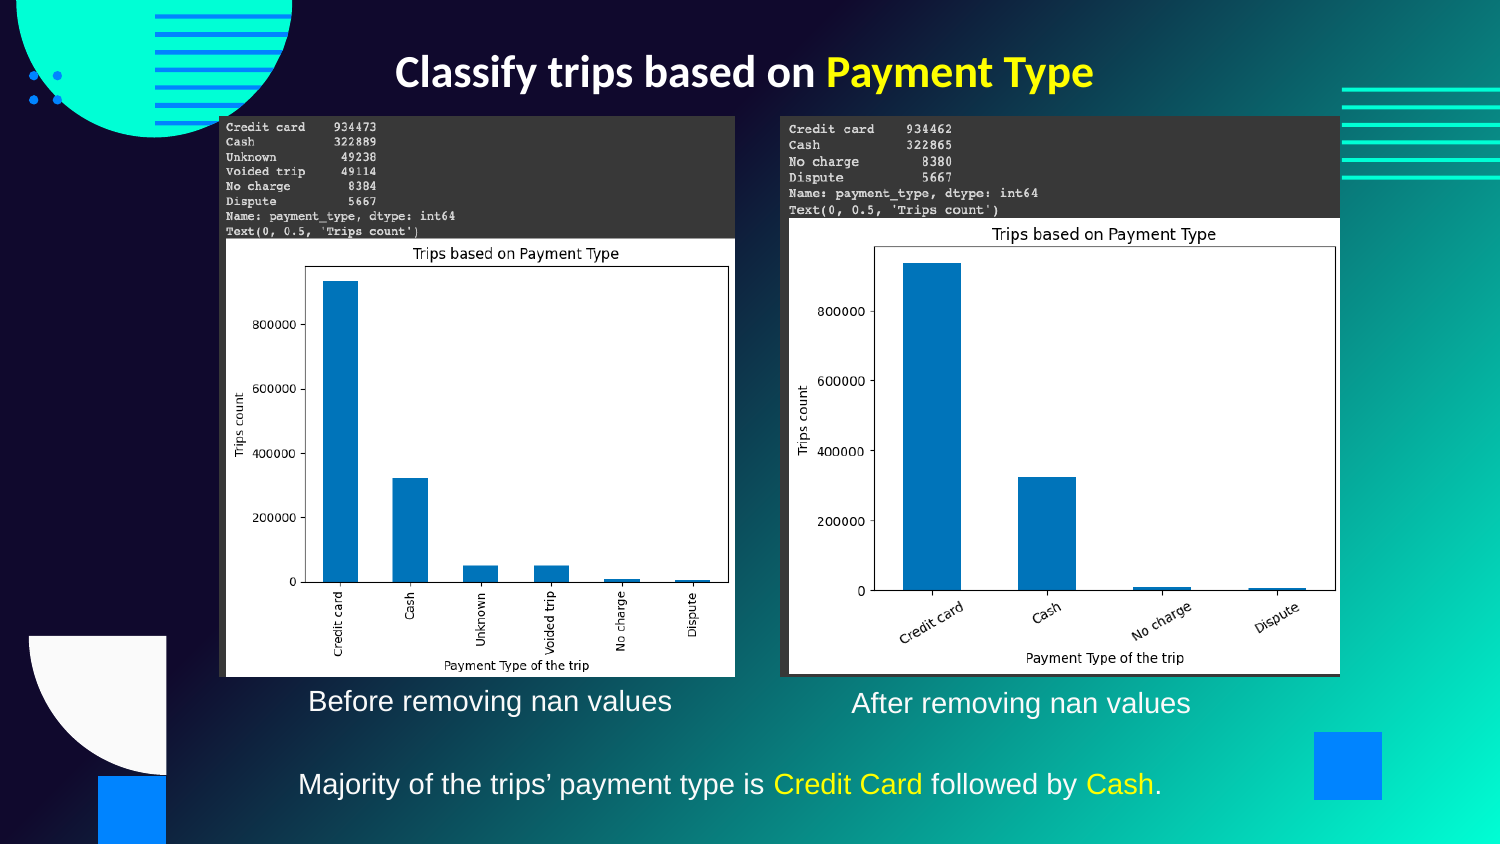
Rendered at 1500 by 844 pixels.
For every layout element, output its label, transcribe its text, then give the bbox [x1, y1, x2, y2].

text_box Majority of the trips’ payment type is Credit Card followed by Cash. [283, 758, 1186, 808]
text_box After removing nan values [836, 684, 1207, 727]
picture [218, 116, 735, 677]
text_box Before removing nan values [293, 684, 688, 725]
title Classify trips based on Payment Type [118, 27, 1382, 111]
picture [780, 116, 1340, 677]
